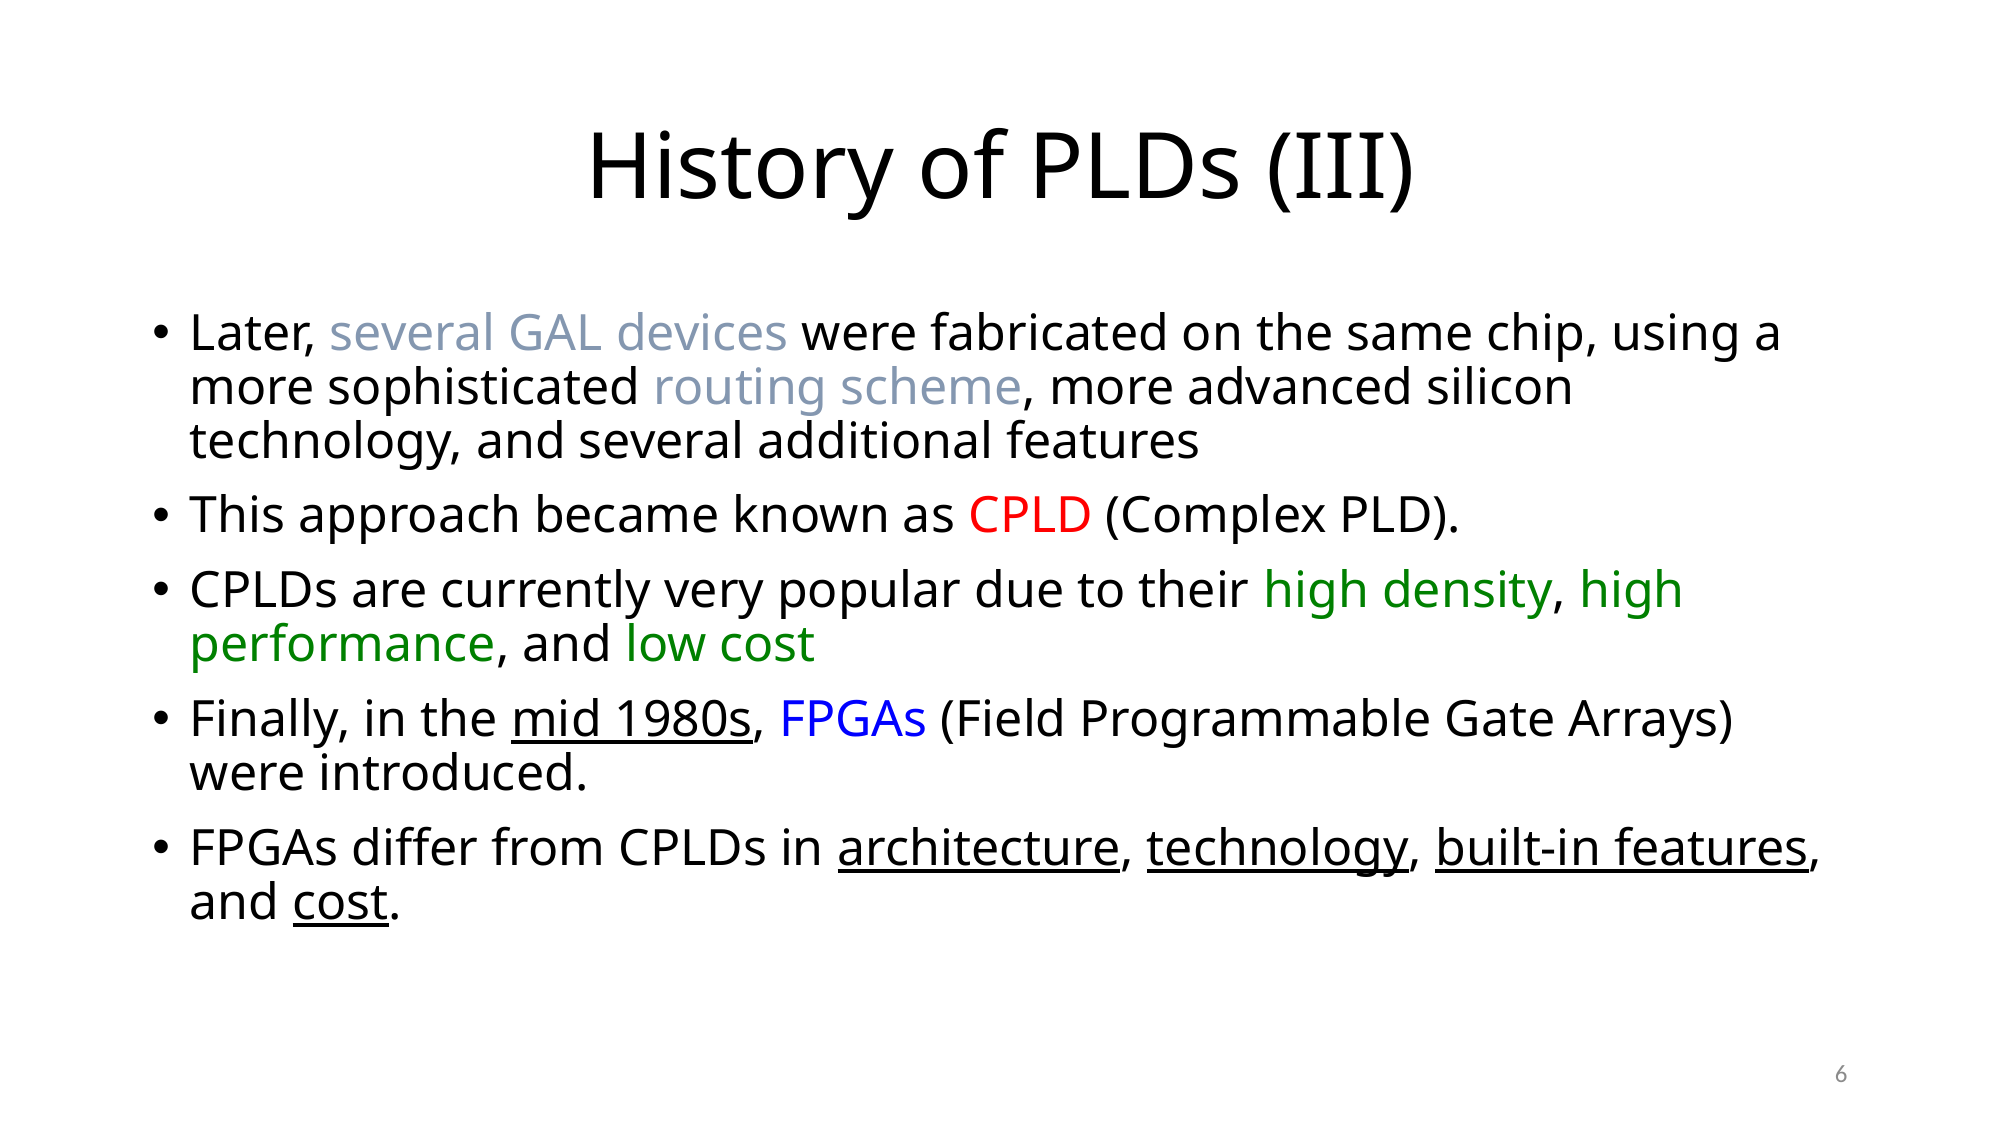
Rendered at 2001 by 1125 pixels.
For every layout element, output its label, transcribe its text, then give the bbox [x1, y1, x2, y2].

list Later, several GAL devices were fabricated on the same chip, using a more sophisticated routing scheme, more advanced silicon technology, and several additional features This approach became known as CPLD (Complex PLD). CPLDs are currently very popular due to their high density, high performance, and low cost Finally, in the mid 1980s, FPGAs (Field Programmable Gate Arrays) were introduced. FPGAs differ from CPLDs in architecture, technology, built-in features, and cost. [137, 299, 1863, 1014]
slide_number 6 [1412, 1042, 1863, 1103]
title History of PLDs (III) [137, 59, 1863, 278]
